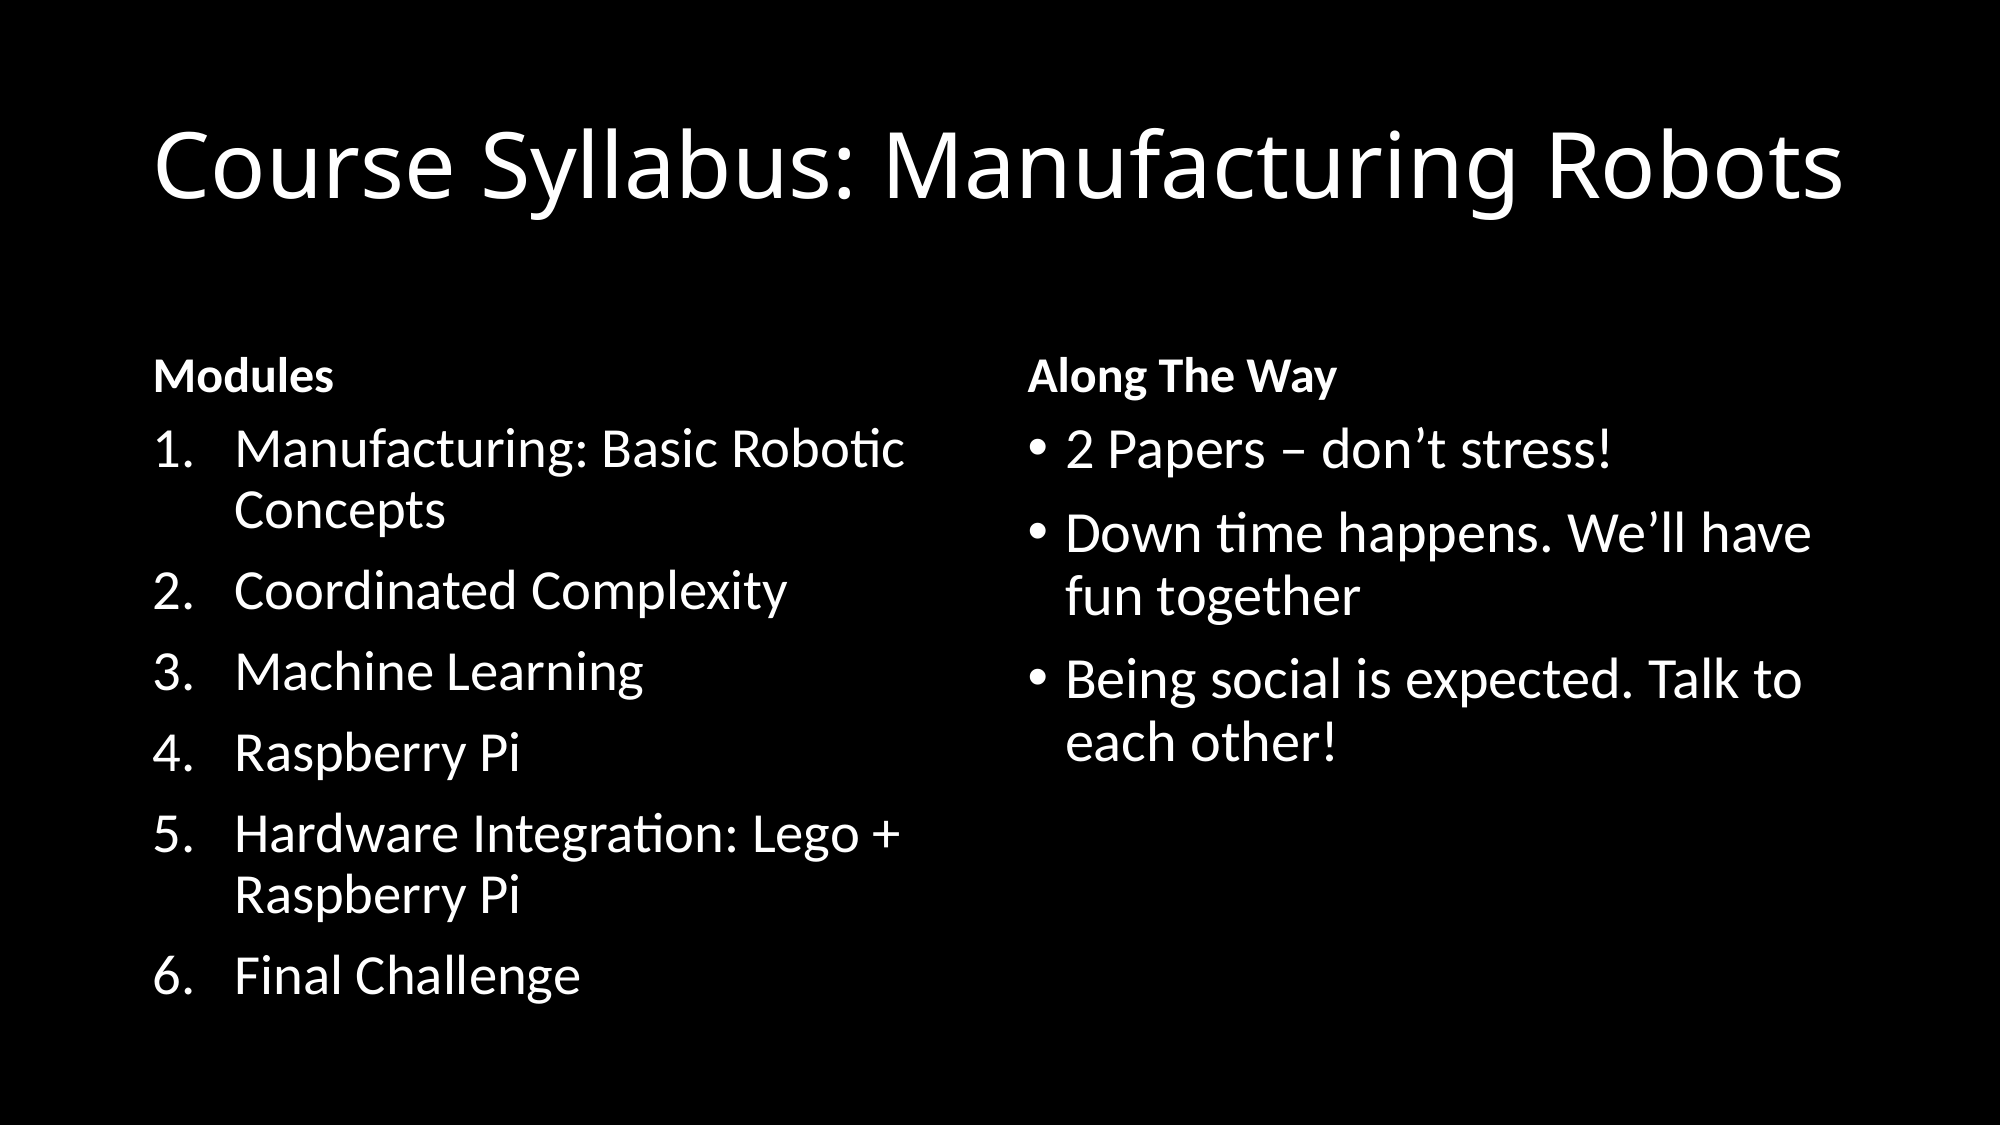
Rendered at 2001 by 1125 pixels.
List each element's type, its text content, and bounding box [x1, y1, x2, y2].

list 2 Papers – don’t stress! Down time happens. We’ll have fun together Being social is expected. Talk to each other! [1012, 410, 1863, 1016]
list Manufacturing: Basic Robotic Concepts Coordinated Complexity Machine Learning Raspberry Pi Hardware Integration: Lego + Raspberry Pi Final Challenge [137, 410, 984, 1016]
title Course Syllabus: Manufacturing Robots [137, 59, 1863, 278]
list Modules [137, 275, 984, 410]
list Along The Way [1012, 275, 1863, 410]
